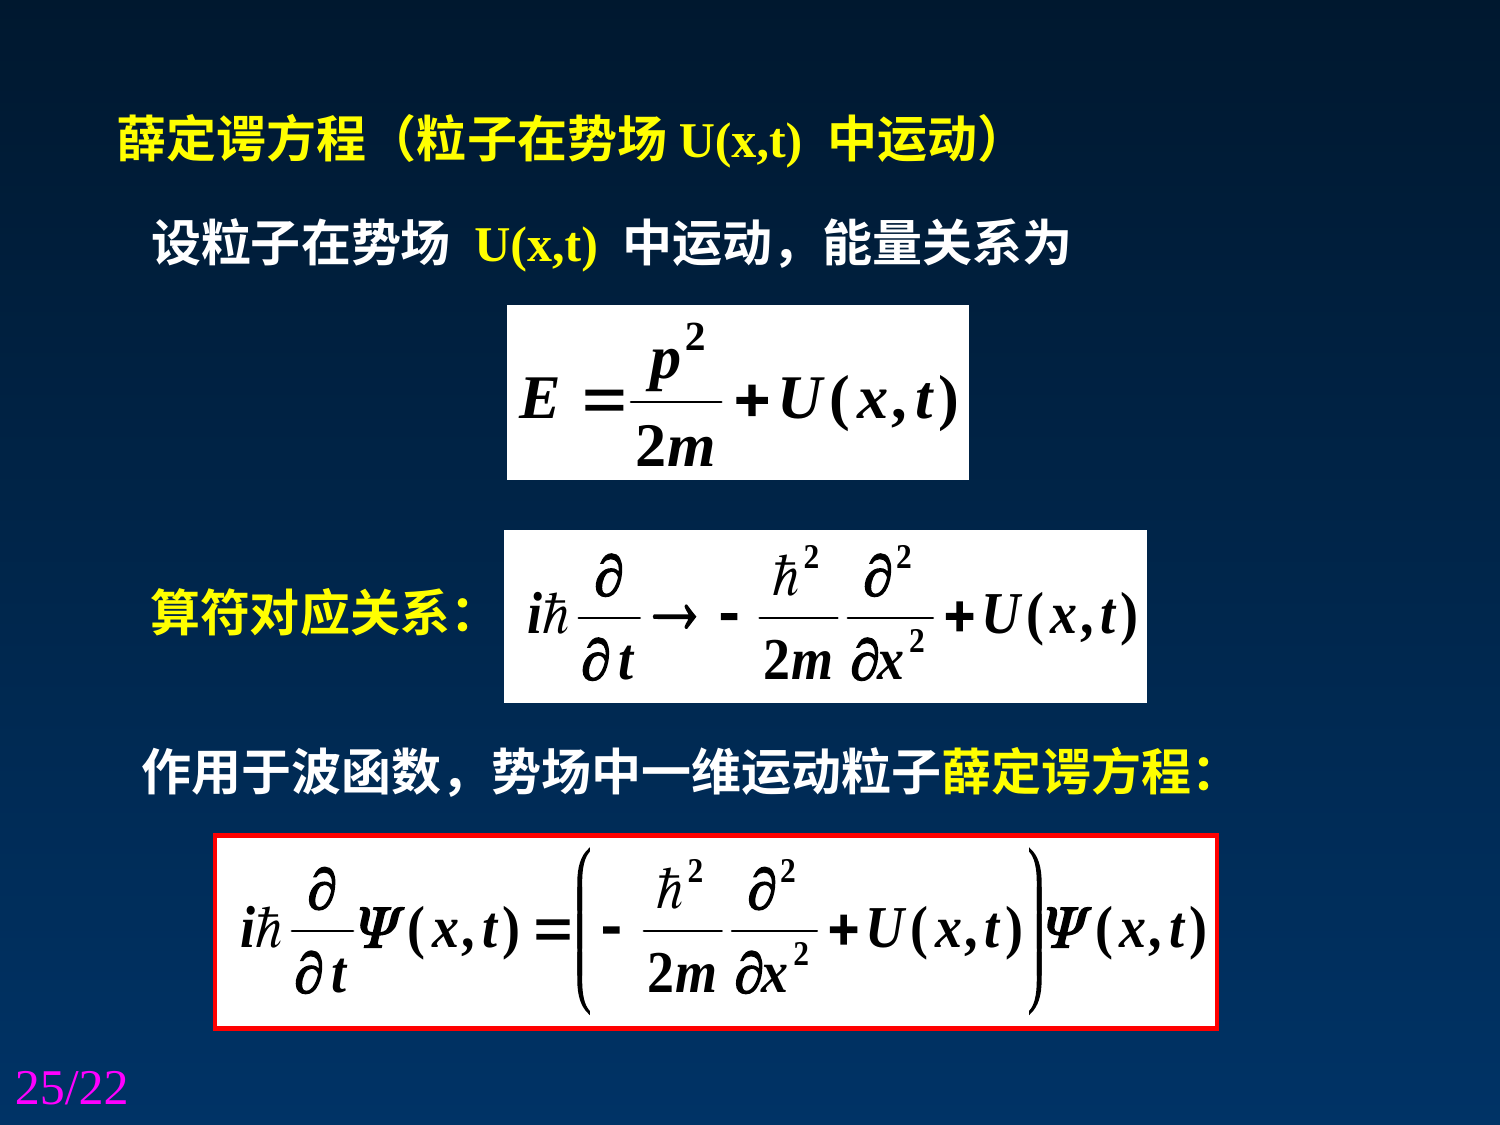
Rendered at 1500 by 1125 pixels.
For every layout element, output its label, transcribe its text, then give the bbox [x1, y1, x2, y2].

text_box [216, 837, 1215, 1027]
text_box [503, 529, 1147, 704]
text_box 算符对应关系： [111, 574, 498, 649]
text_box 25/22 [0, 1046, 350, 1125]
text_box 设粒子在势场 U(x,t) 中运动，能量关系为 [112, 203, 1425, 279]
text_box 作用于波函数，势场中一维运动粒子薛定谔方程： [126, 732, 1336, 808]
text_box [506, 304, 969, 481]
text_box 薛定谔方程（粒子在势场U(x,t) 中运动） [102, 99, 1336, 175]
